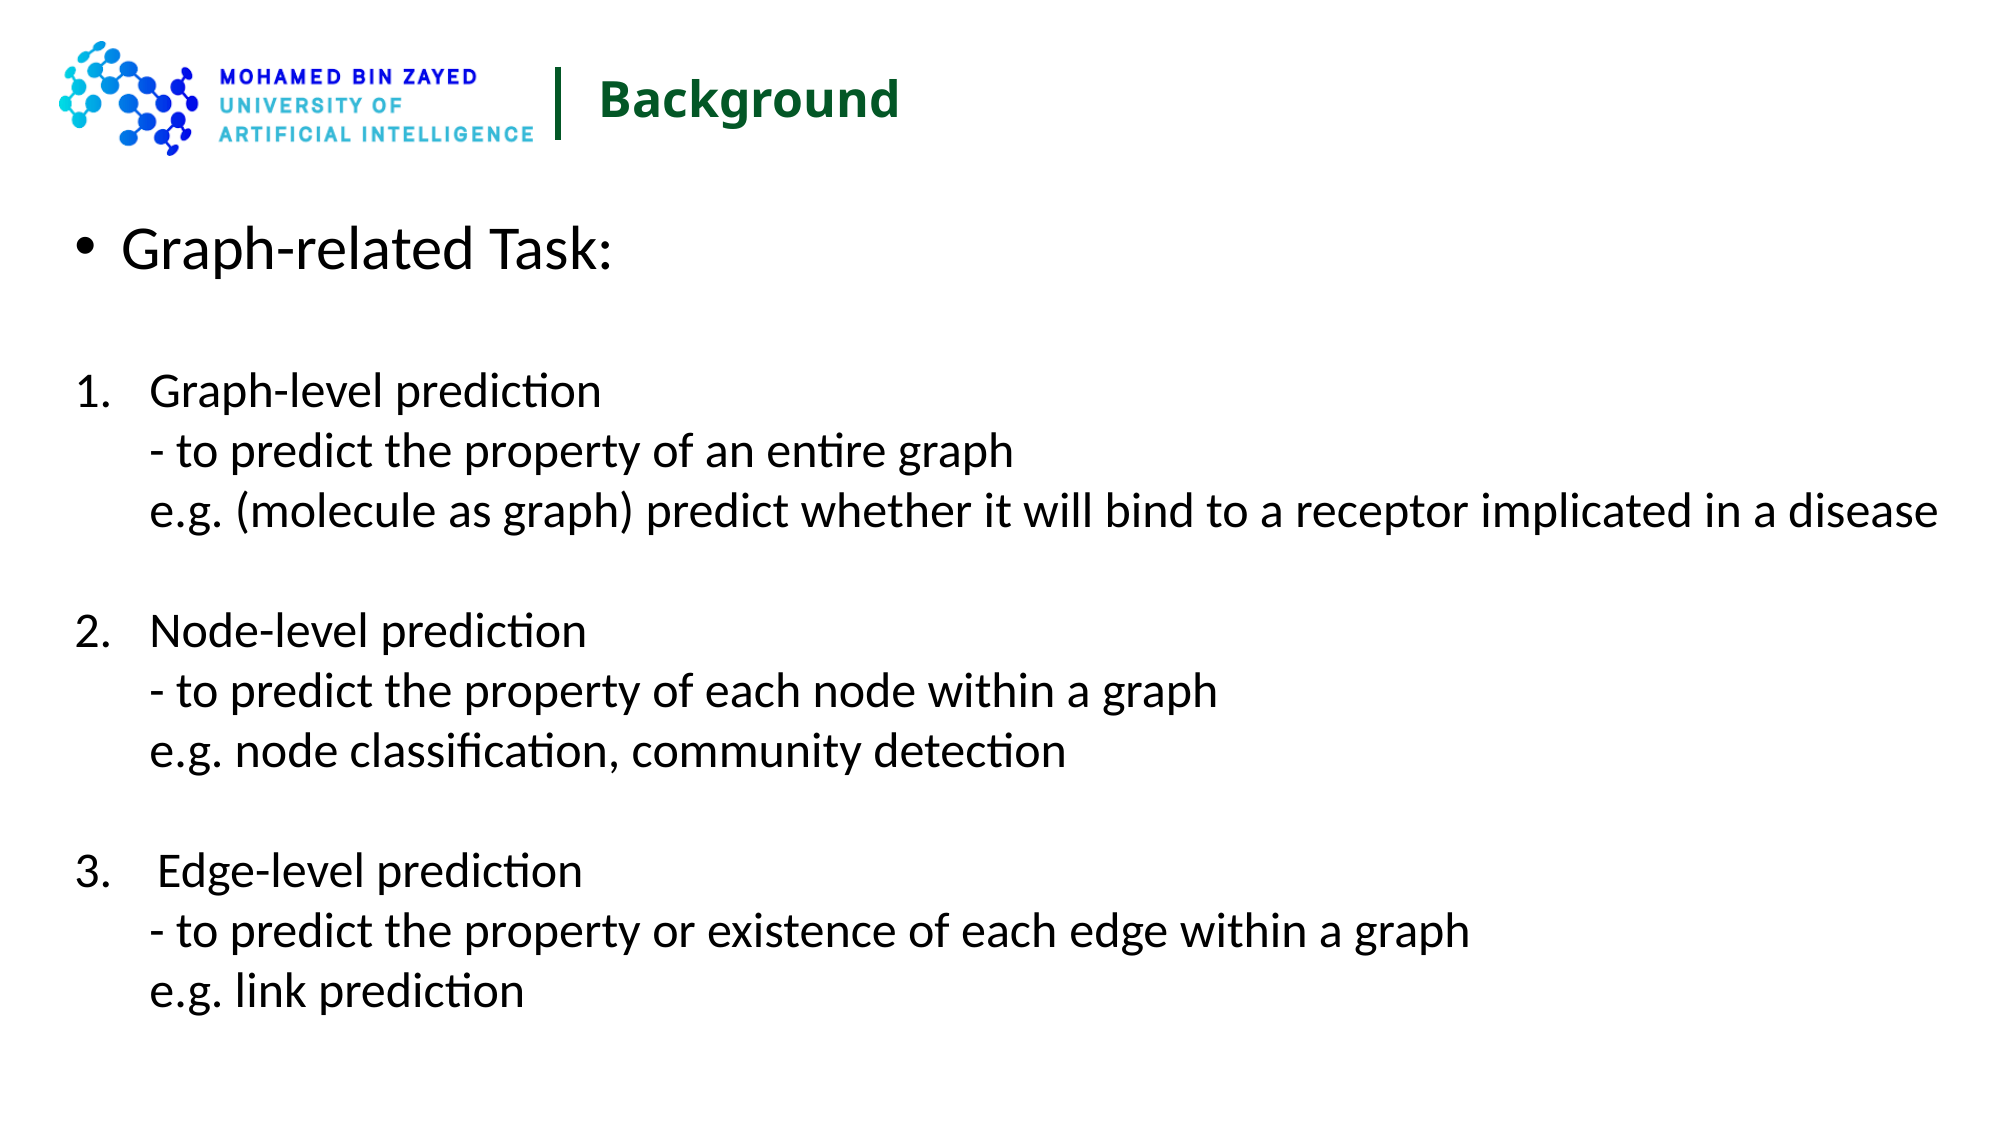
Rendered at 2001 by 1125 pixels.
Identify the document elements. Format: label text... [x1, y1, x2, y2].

picture [59, 41, 533, 156]
text_box Graph-related Task: Graph-level prediction - to predict the property of an entire graph e.g. (molecule as graph) predict whether it will bind to a receptor implicated in a disease Node-level prediction - to predict the property of each node within a graph e.g. node classification, community detection 3. Edge-level prediction - to predict the property or existence of each edge within a graph e.g. link prediction [59, 199, 2000, 1125]
text_box Background [584, 60, 962, 136]
